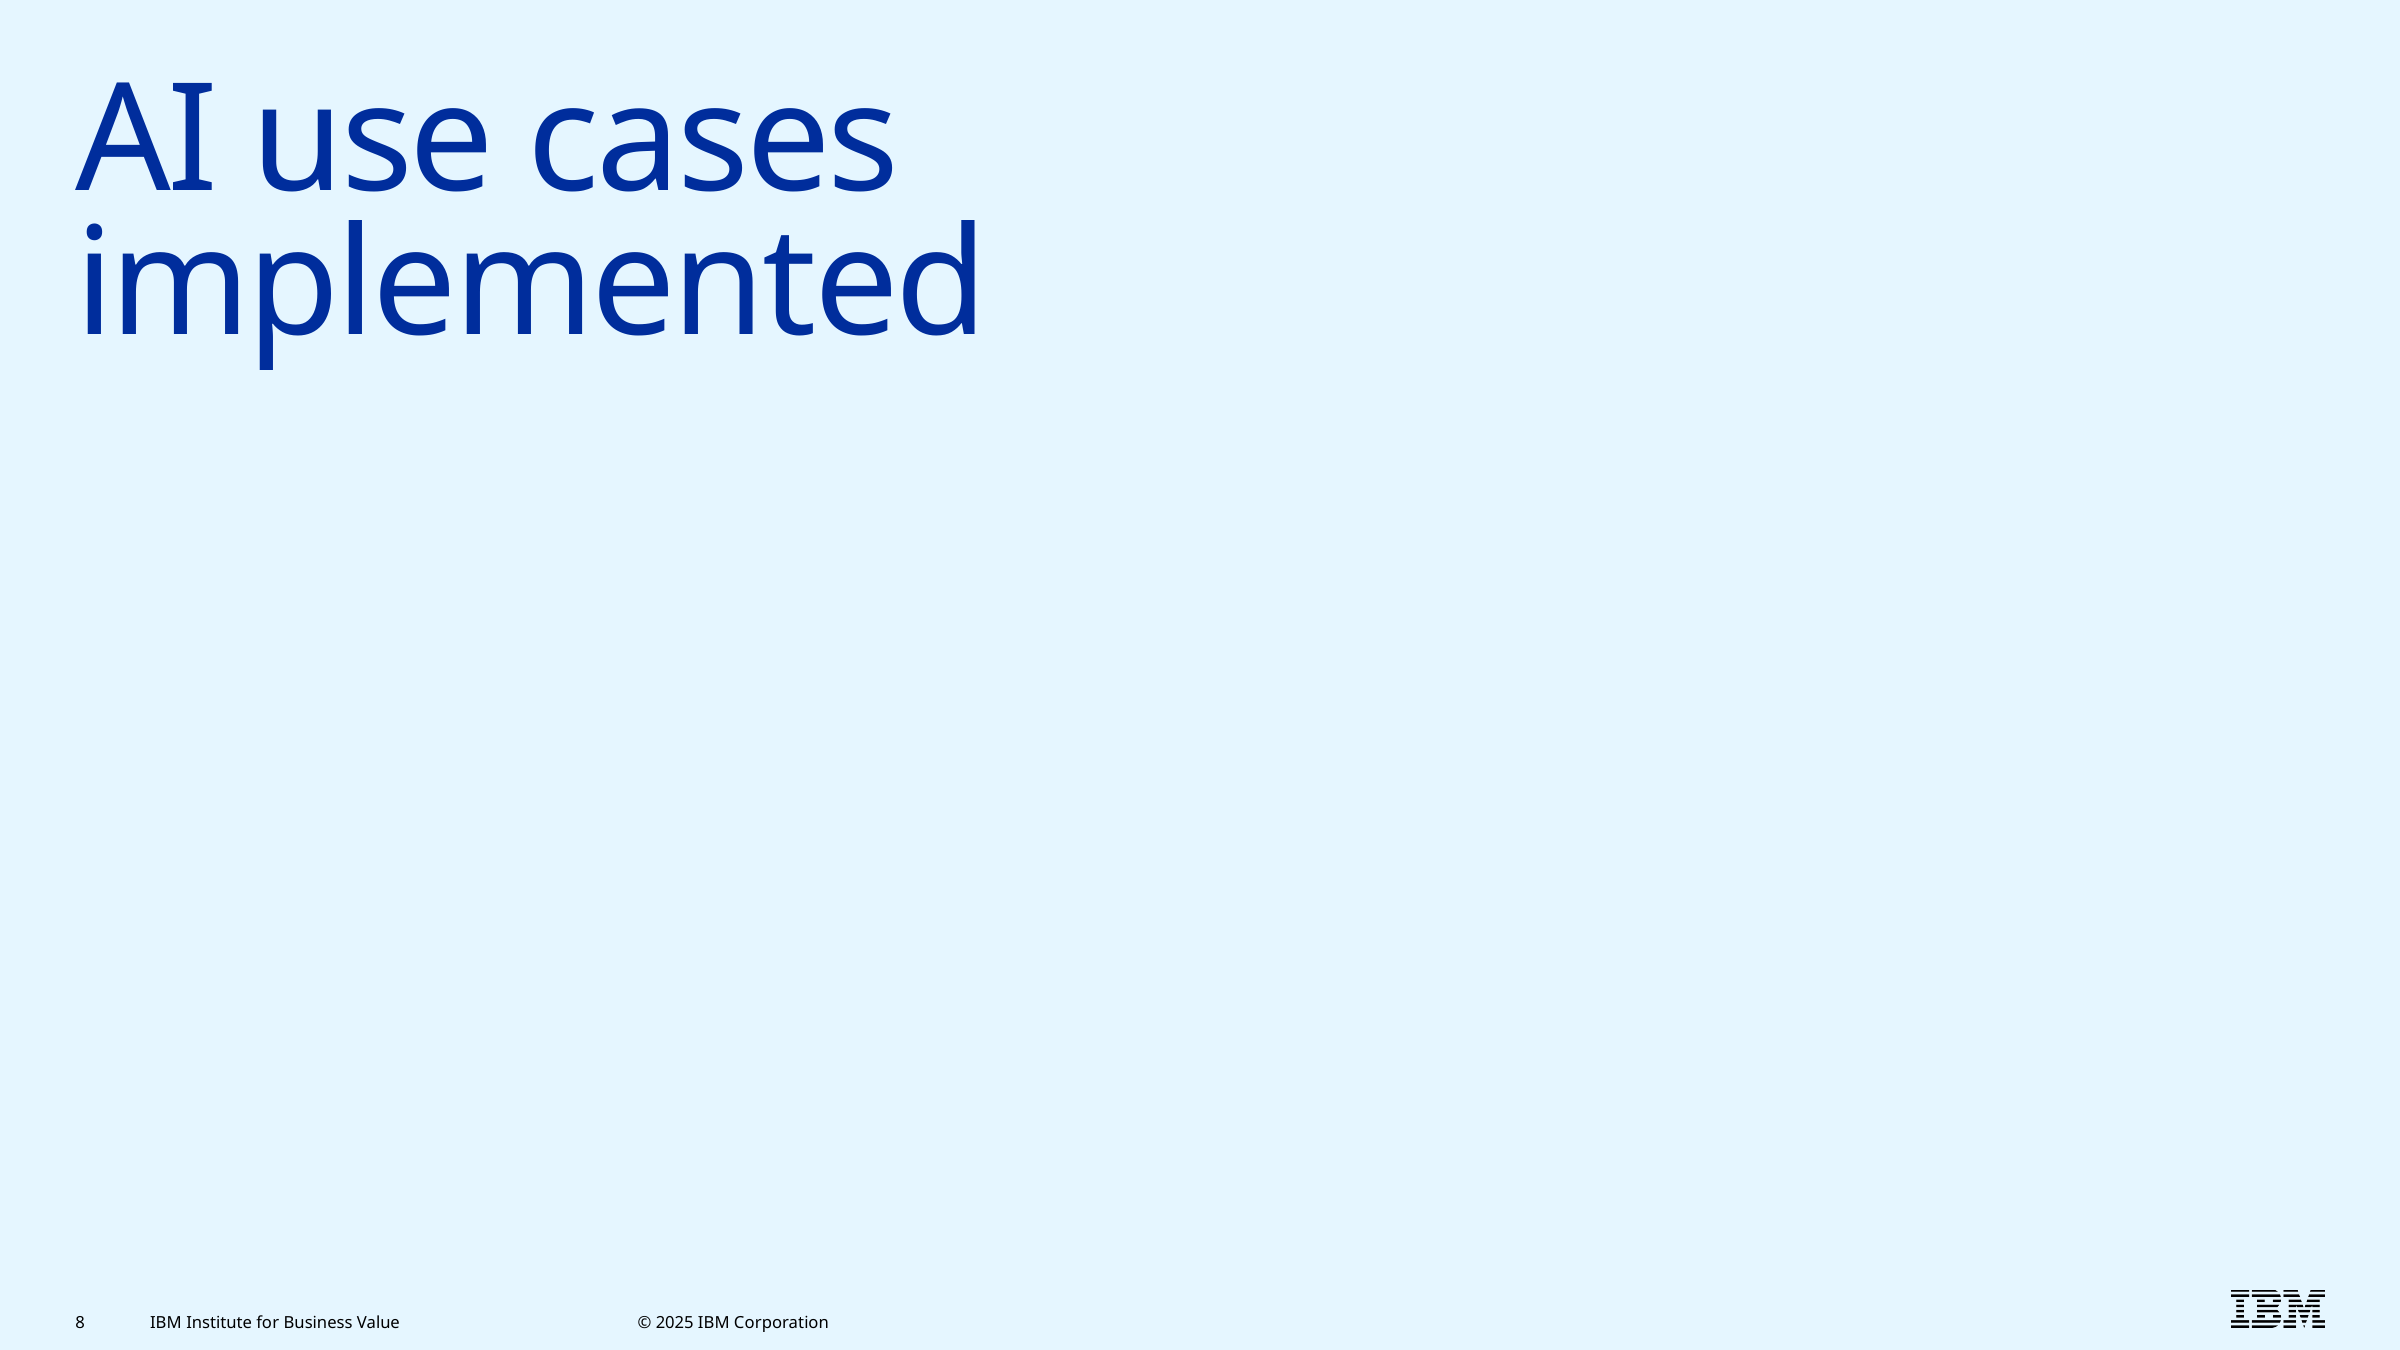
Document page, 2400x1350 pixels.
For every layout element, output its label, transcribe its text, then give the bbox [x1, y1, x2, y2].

picture [2231, 1290, 2325, 1328]
title AI use cases implemented [75, 75, 1800, 364]
